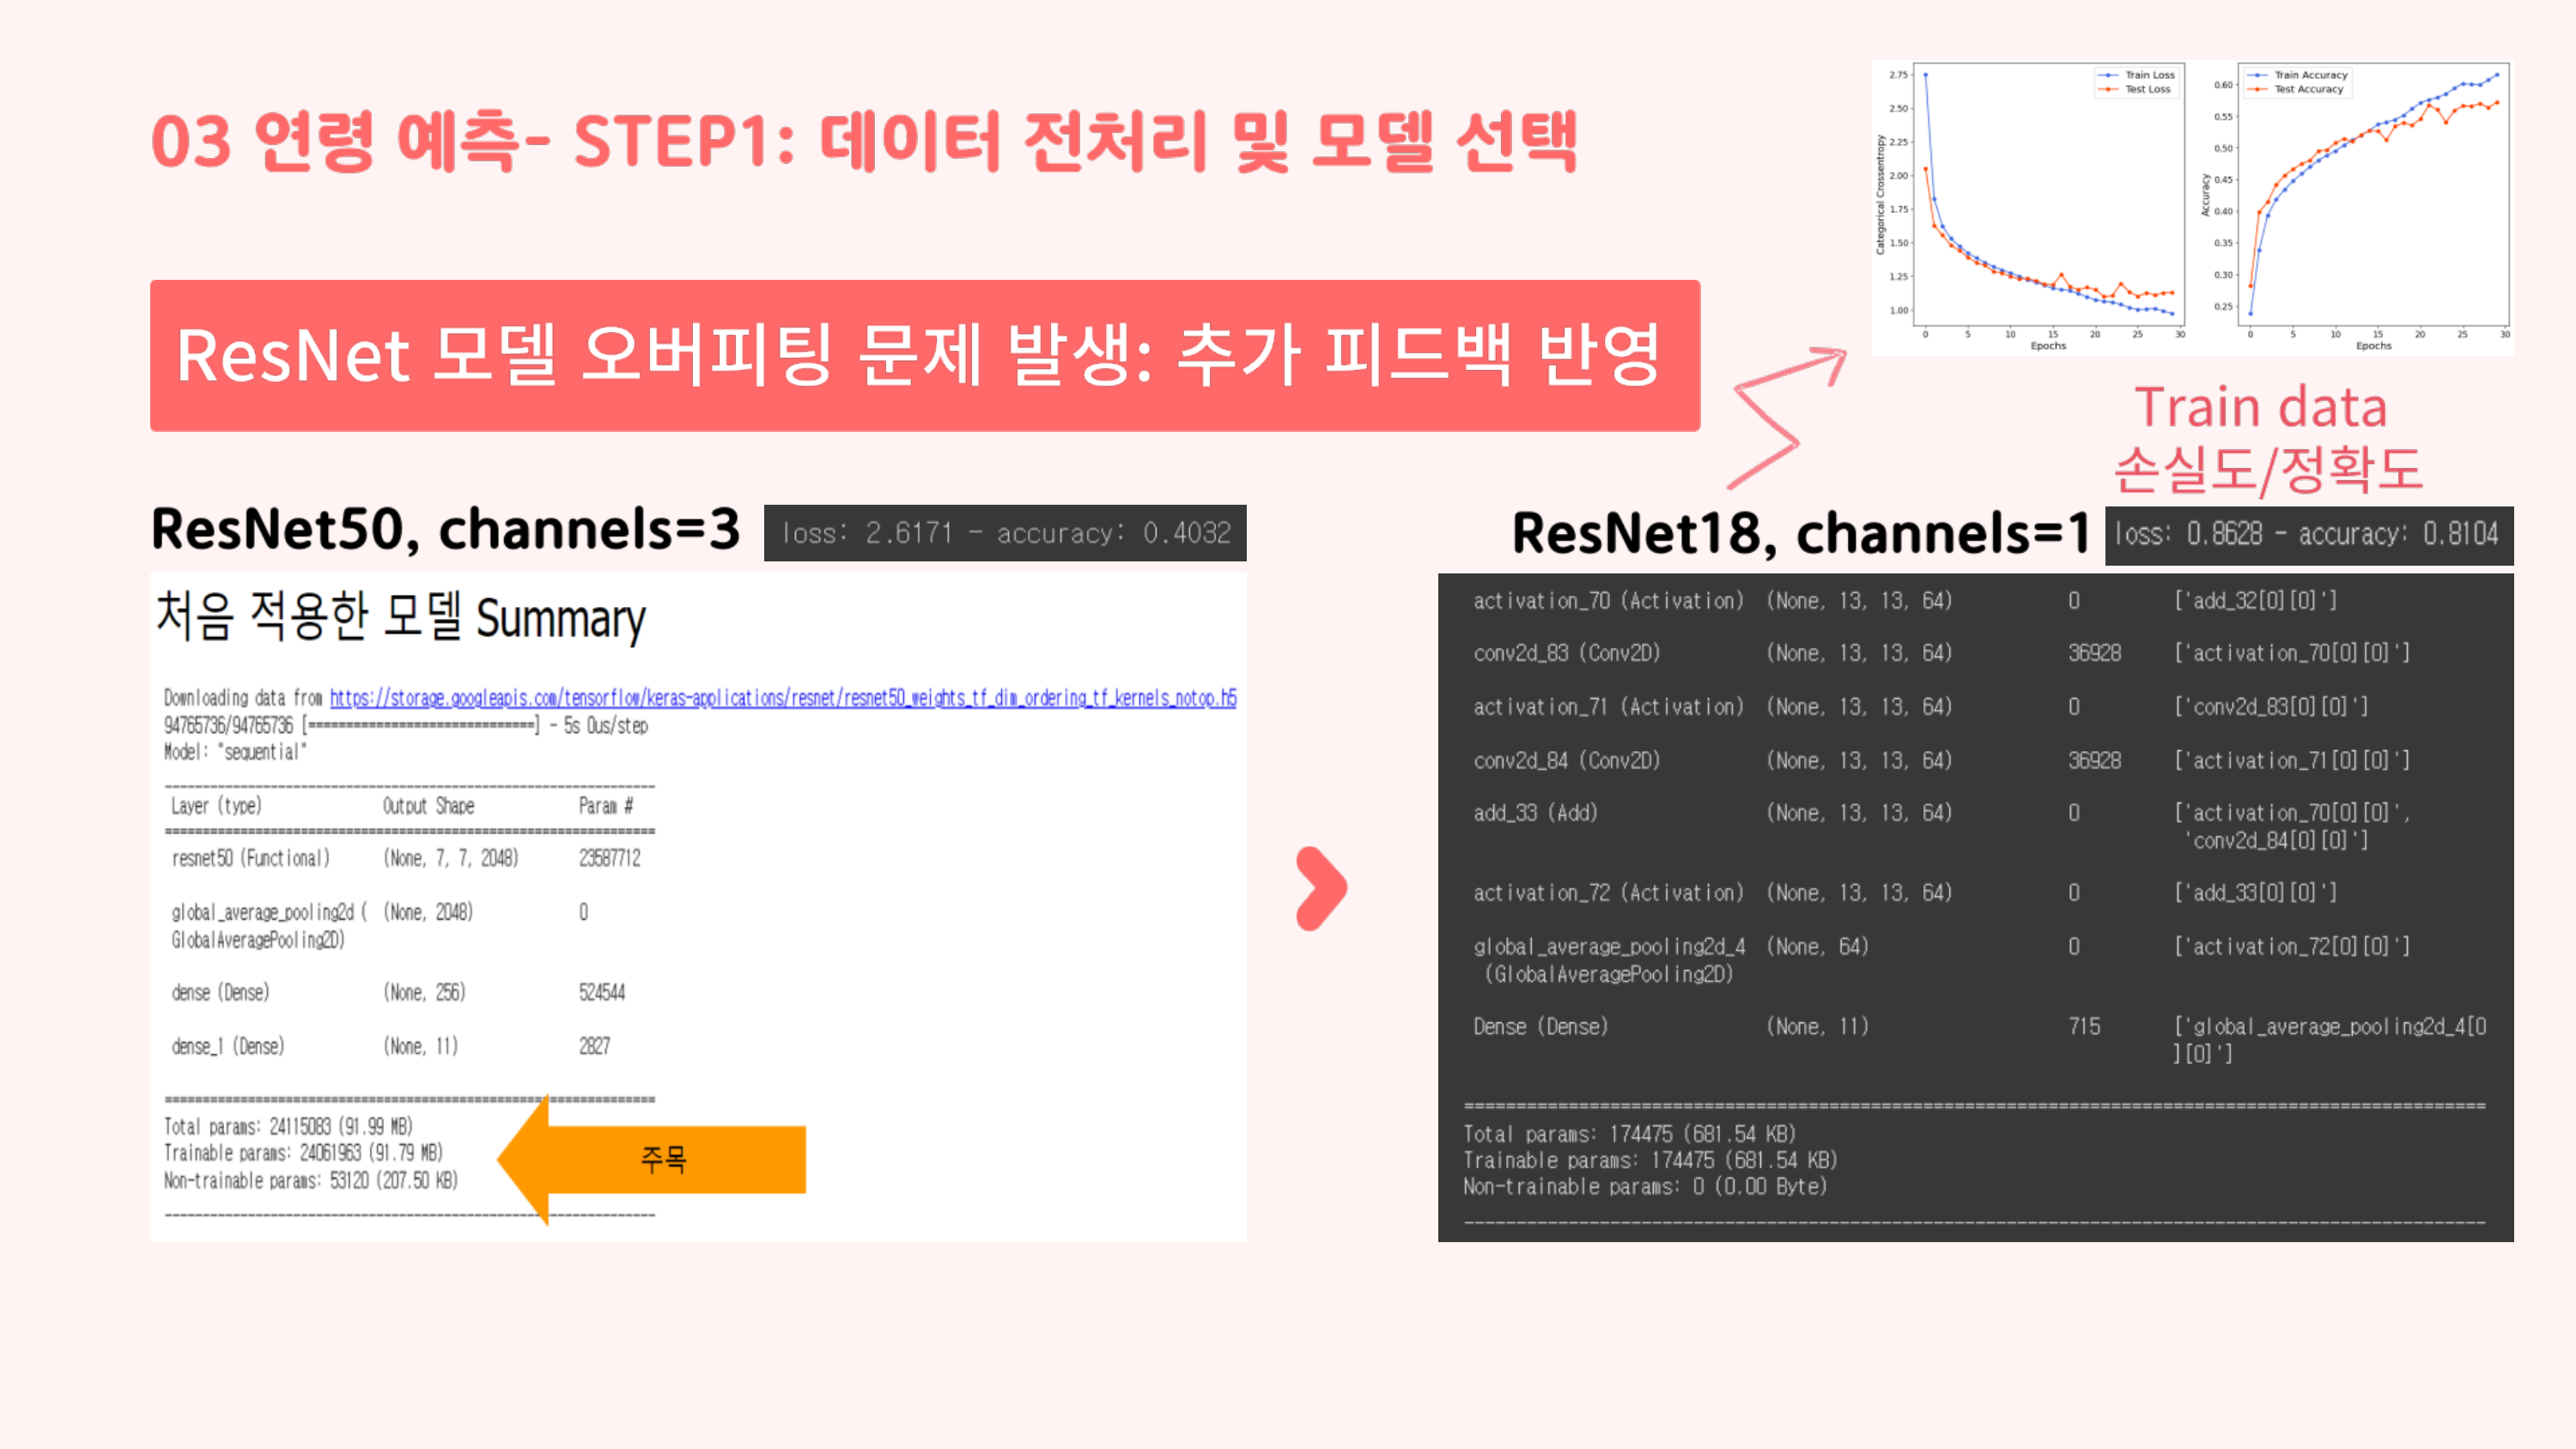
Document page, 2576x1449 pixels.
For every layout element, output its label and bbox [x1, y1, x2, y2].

text_box [1753, 324, 1895, 472]
picture [88, 279, 1747, 619]
text_box [1297, 846, 1348, 932]
picture [129, 70, 1642, 252]
picture [1442, 351, 2474, 623]
text_box [2171, 506, 2515, 566]
text_box [1872, 59, 2515, 356]
text_box [150, 573, 1247, 1242]
text_box [1438, 573, 2515, 1242]
text_box [822, 505, 1247, 562]
